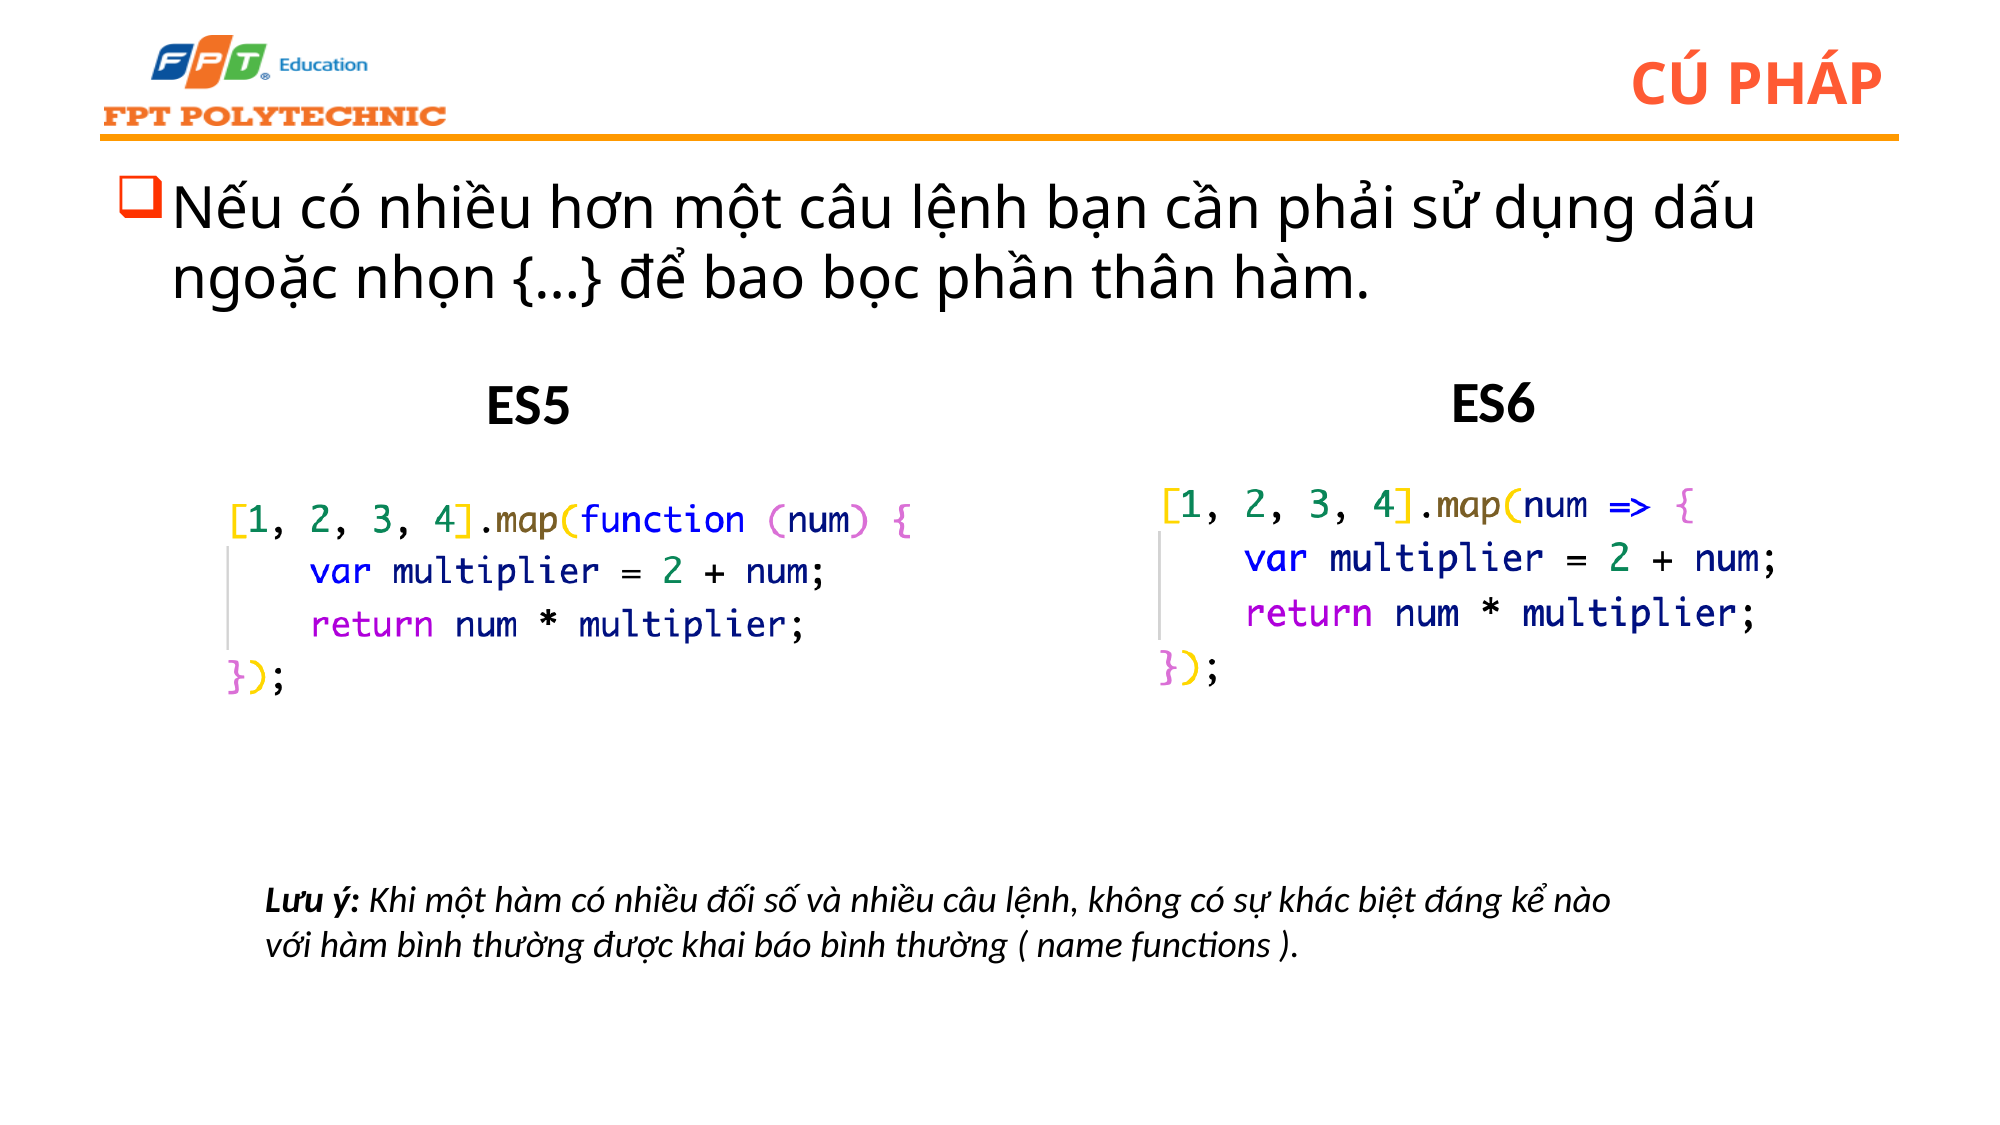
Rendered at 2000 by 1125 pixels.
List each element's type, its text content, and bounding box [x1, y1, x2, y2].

picture [221, 487, 958, 704]
text_box ES5 [472, 358, 587, 444]
picture [104, 35, 450, 126]
title Cú pháp [449, 45, 1900, 126]
picture [1149, 474, 1925, 693]
list Nếu có nhiều hơn một câu lệnh bạn cần phải sử dụng dấu ngoặc nhọn {…} để bao bọc phần thân hàm. [99, 162, 1900, 1005]
text_box Lưu ý: Khi một hàm có nhiều đối số và nhiều câu lệnh, không có sự khác biệt đáng kể nào với hàm bình thường được khai báo bình thường ( name functions ). [250, 867, 1637, 973]
text_box ES6 [1436, 356, 1551, 442]
